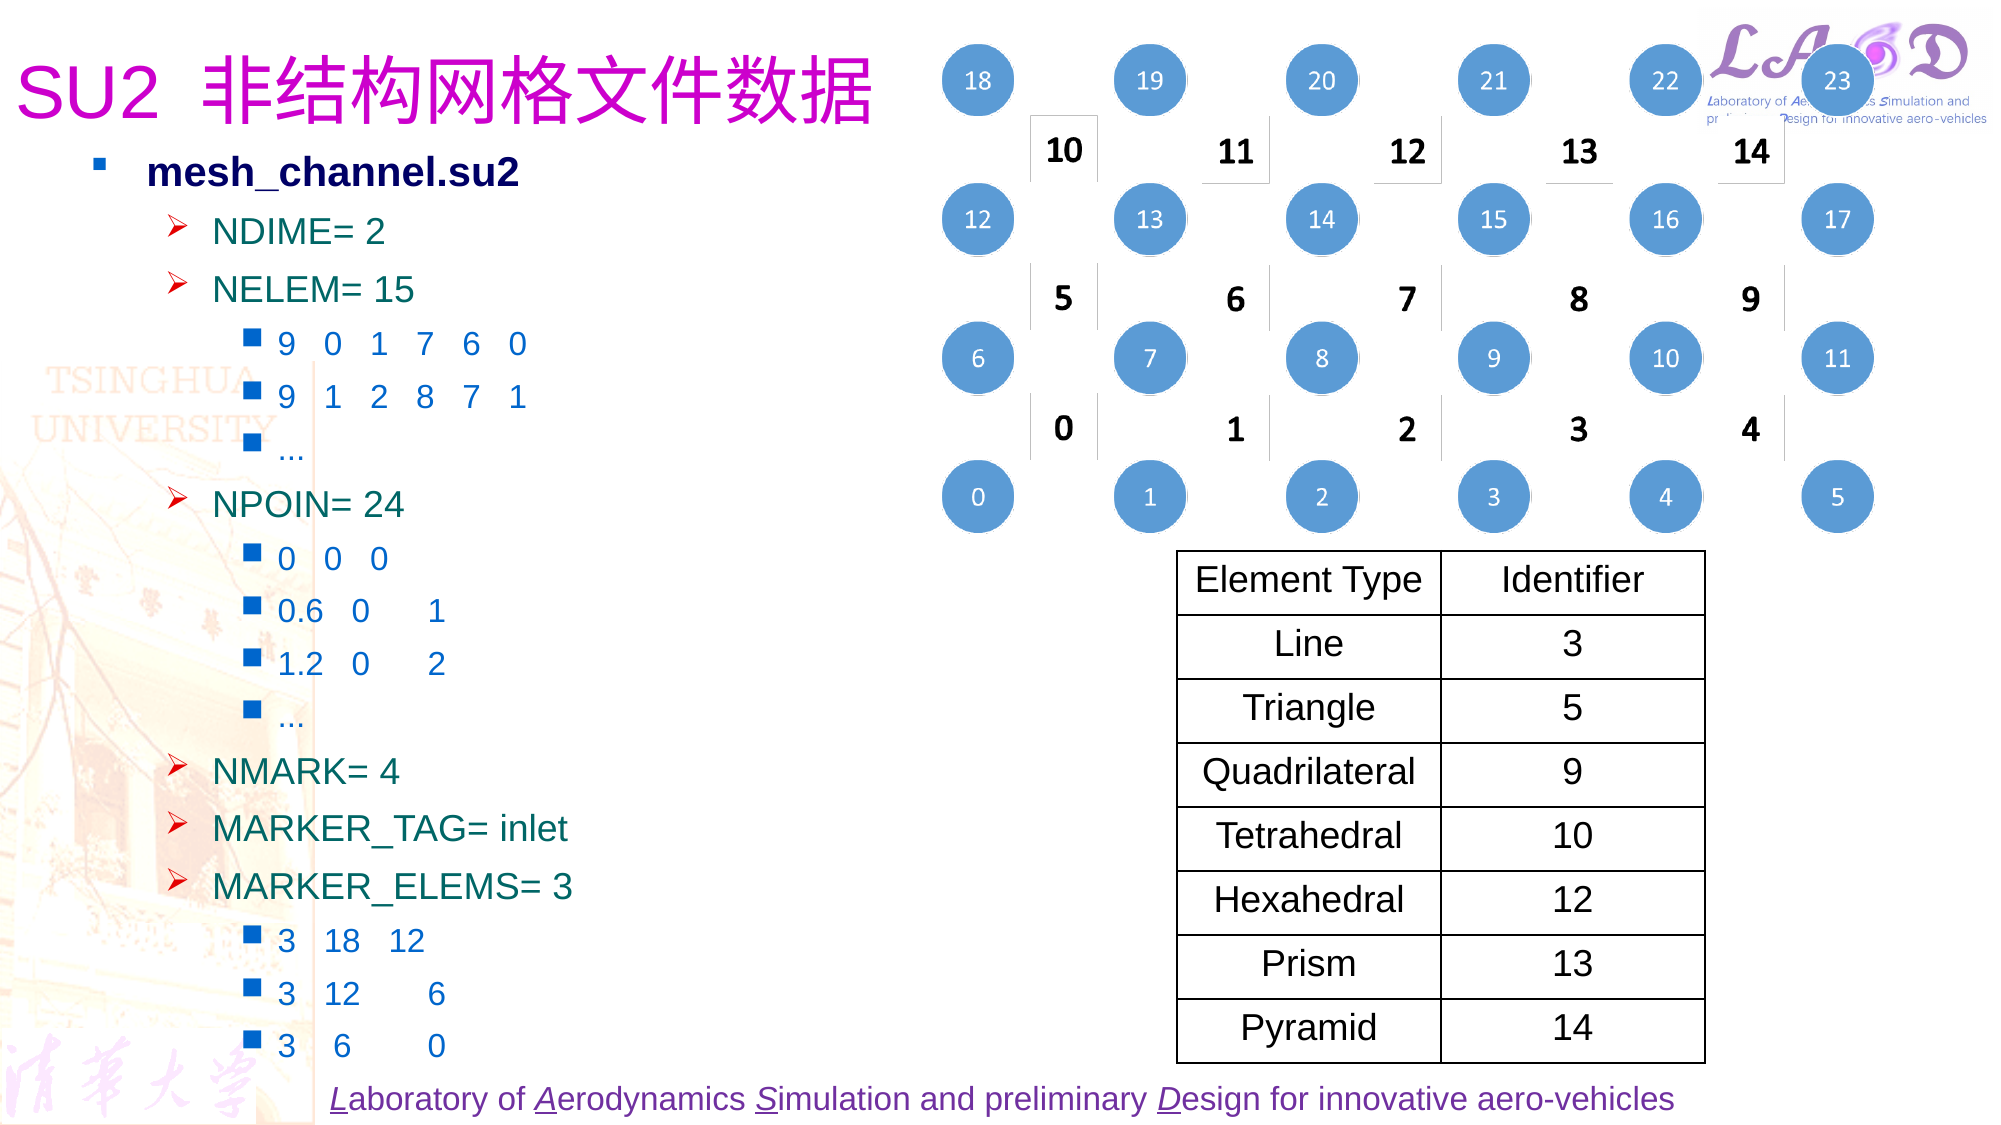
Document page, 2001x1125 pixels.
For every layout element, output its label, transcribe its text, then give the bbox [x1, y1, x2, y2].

table_cell Tetrahedral [1178, 808, 1440, 870]
table_cell 12 [1442, 872, 1704, 934]
table_cell Hexahedral [1178, 872, 1440, 934]
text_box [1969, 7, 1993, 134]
table_cell Line [1178, 616, 1440, 678]
picture [940, 42, 1875, 534]
table_cell 9 [1442, 744, 1704, 806]
table_cell 13 [1442, 936, 1704, 998]
table_cell Triangle [1178, 680, 1440, 742]
table_cell Prism [1178, 936, 1440, 998]
table_cell Pyramid [1178, 1000, 1440, 1062]
table_cell 5 [1442, 680, 1704, 742]
table_cell 3 [1442, 616, 1704, 678]
table_header Identifier [1442, 552, 1704, 614]
list mesh_channel.su2 NDIME= 2 NELEM= 15 9 0 1 7 6 0 9 1 2 8 7 1 ... NPOIN= 24 0 0 0 0.6 0 1 1.2 0 2 ... NMARK= 4 MARKER_TAG= inlet MARKER_ELEMS= 3 3 18 12 3 12 6 3 6 0 [75, 137, 1965, 1023]
table_cell 10 [1442, 808, 1704, 870]
table_cell Quadrilateral [1178, 744, 1440, 806]
table_header Element Type [1178, 552, 1440, 614]
table_cell 14 [1442, 1000, 1704, 1062]
title SU2 非结构网格文件数据 [0, 0, 1969, 178]
